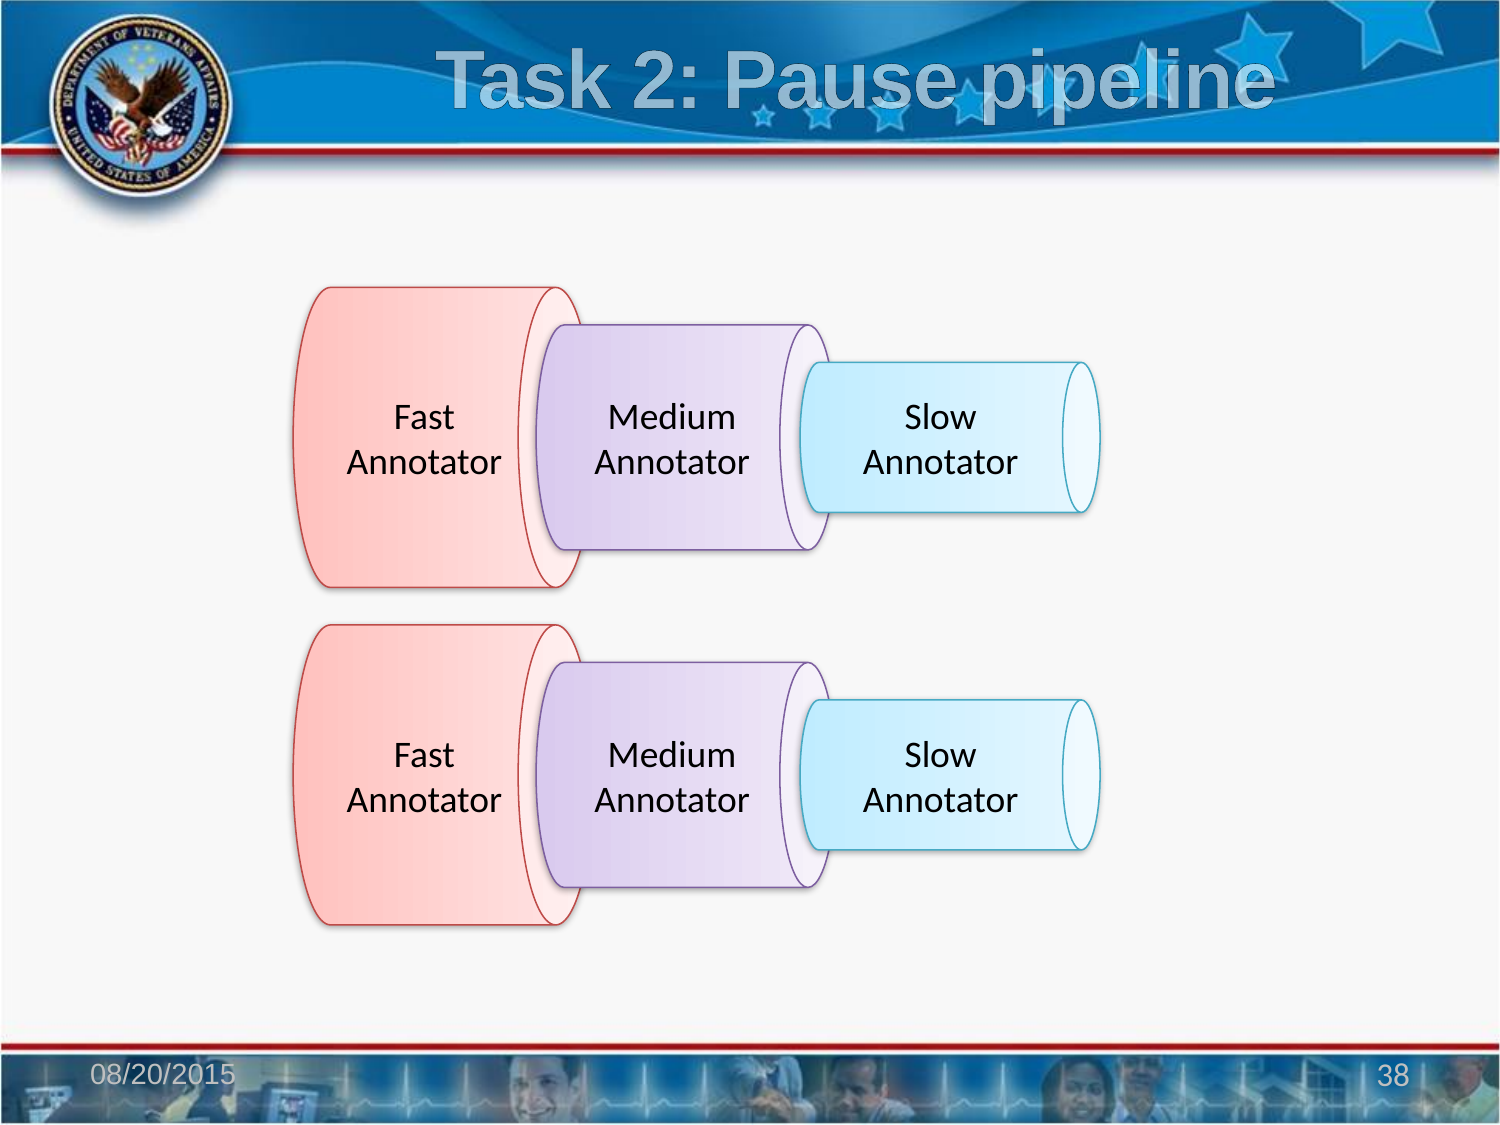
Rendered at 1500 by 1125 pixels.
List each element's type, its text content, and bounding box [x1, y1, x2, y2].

text_box Medium Annotator [535, 661, 830, 889]
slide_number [75, 1042, 425, 1103]
title Task 2: Pause pipeline [224, 12, 1488, 138]
picture [0, 0, 1500, 1125]
text_box Slow Annotator [799, 699, 1101, 851]
text_box Slow Annotator [799, 361, 1101, 514]
text_box Fast Annotator [292, 286, 581, 589]
text_box Medium Annotator [535, 324, 830, 551]
text_box Fast Annotator [292, 624, 581, 926]
slide_number 38 [1074, 1042, 1425, 1103]
